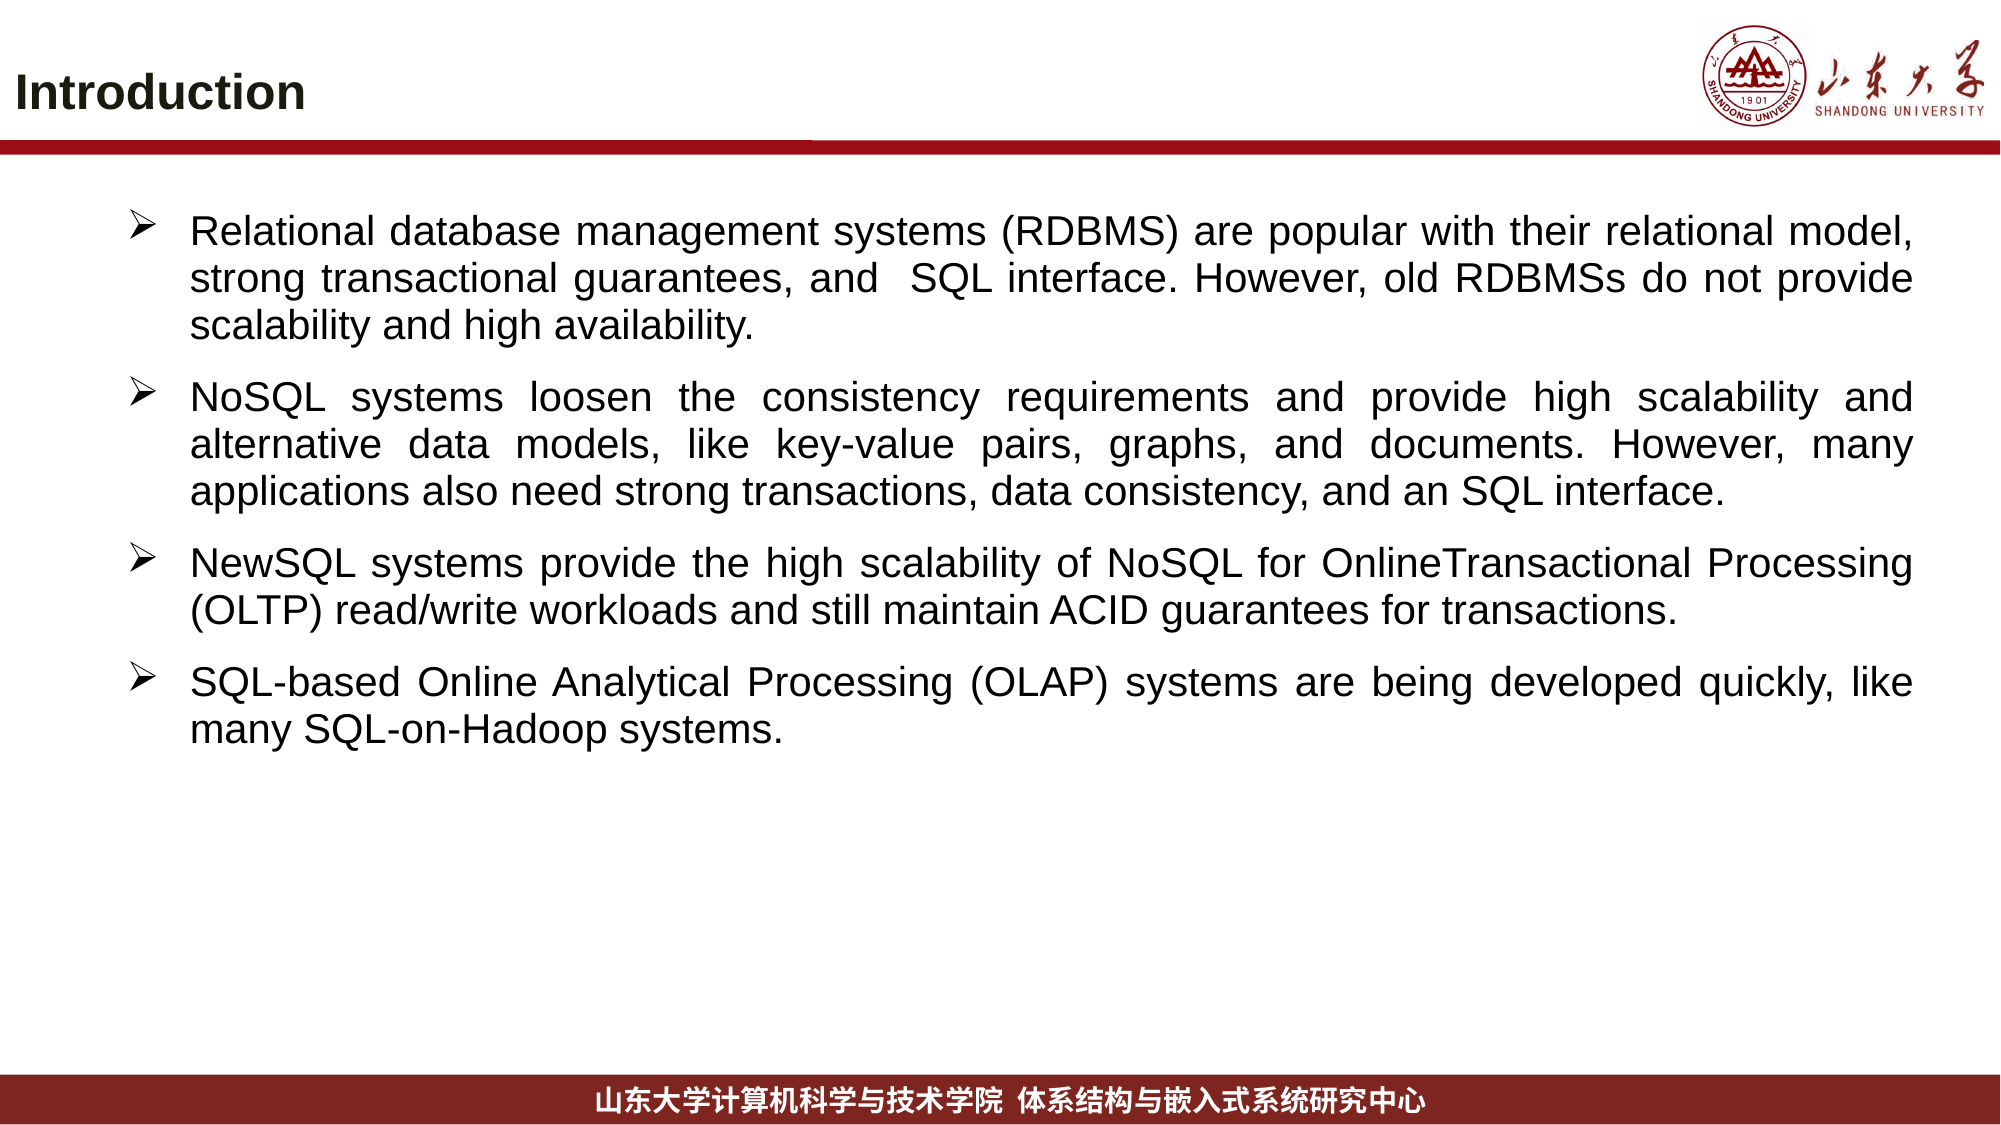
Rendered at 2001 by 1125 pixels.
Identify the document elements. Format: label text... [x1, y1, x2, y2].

picture [1698, 21, 1985, 130]
title Introduction [0, 59, 1575, 172]
list Relational database management systems (RDBMS) are popular with their relational model, strong transactional guarantees, and SQL interface. However, old RDBMSs do not provide scalability and high availability. NoSQL systems loosen the consistency requirements and provide high scalability and alternative data models, like key-value pairs, graphs, and documents. However, many applications also need strong transactions, data consistency, and an SQL interface. NewSQL systems provide the high scalability of NoSQL for OnlineTransactional Processing (OLTP) read/write workloads and still maintain ACID guarantees for transactions. SQL-based Online Analytical Processing (OLAP) systems are being developed quickly, like many SQL-on-Hadoop systems. [111, 200, 1930, 994]
